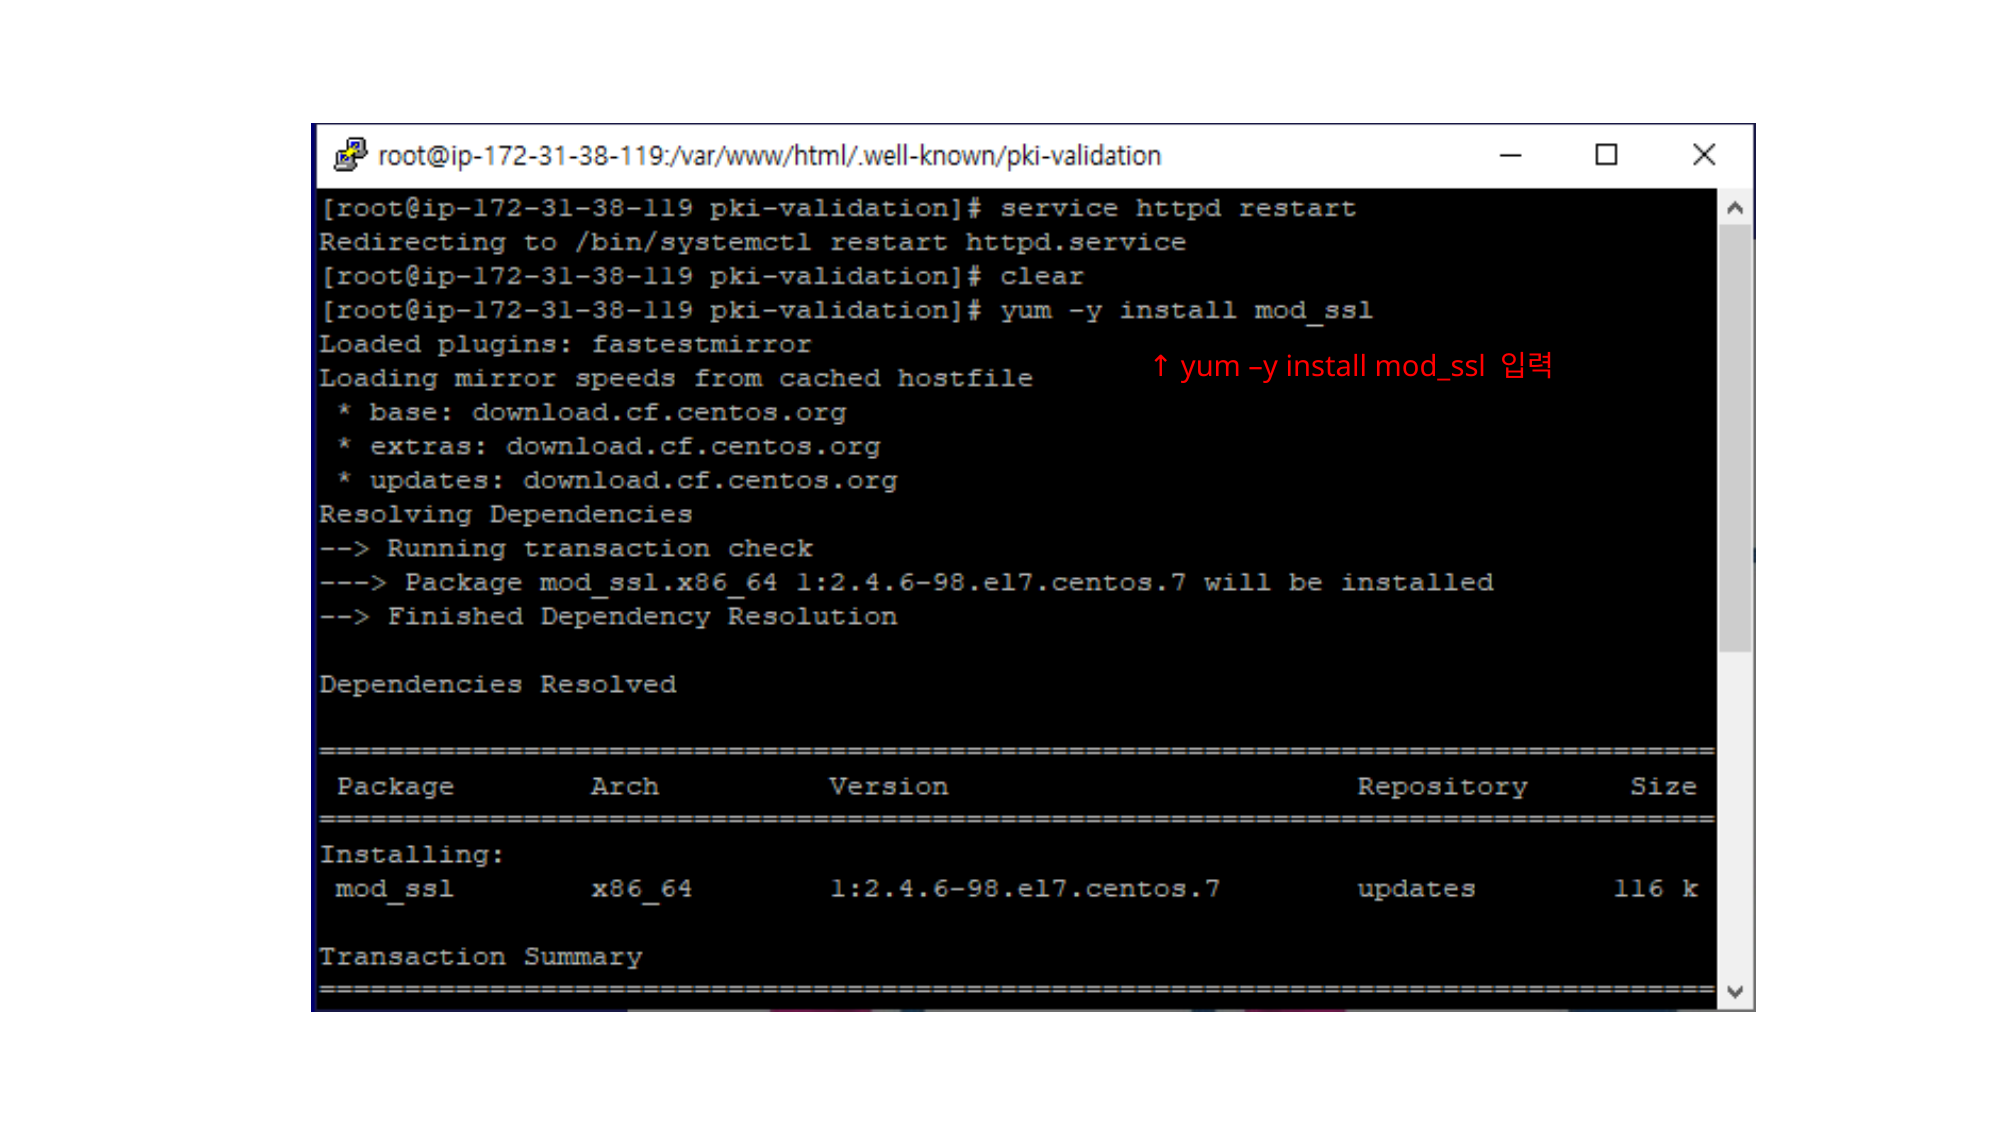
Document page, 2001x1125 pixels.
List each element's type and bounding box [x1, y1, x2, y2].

list [311, 123, 1756, 1012]
